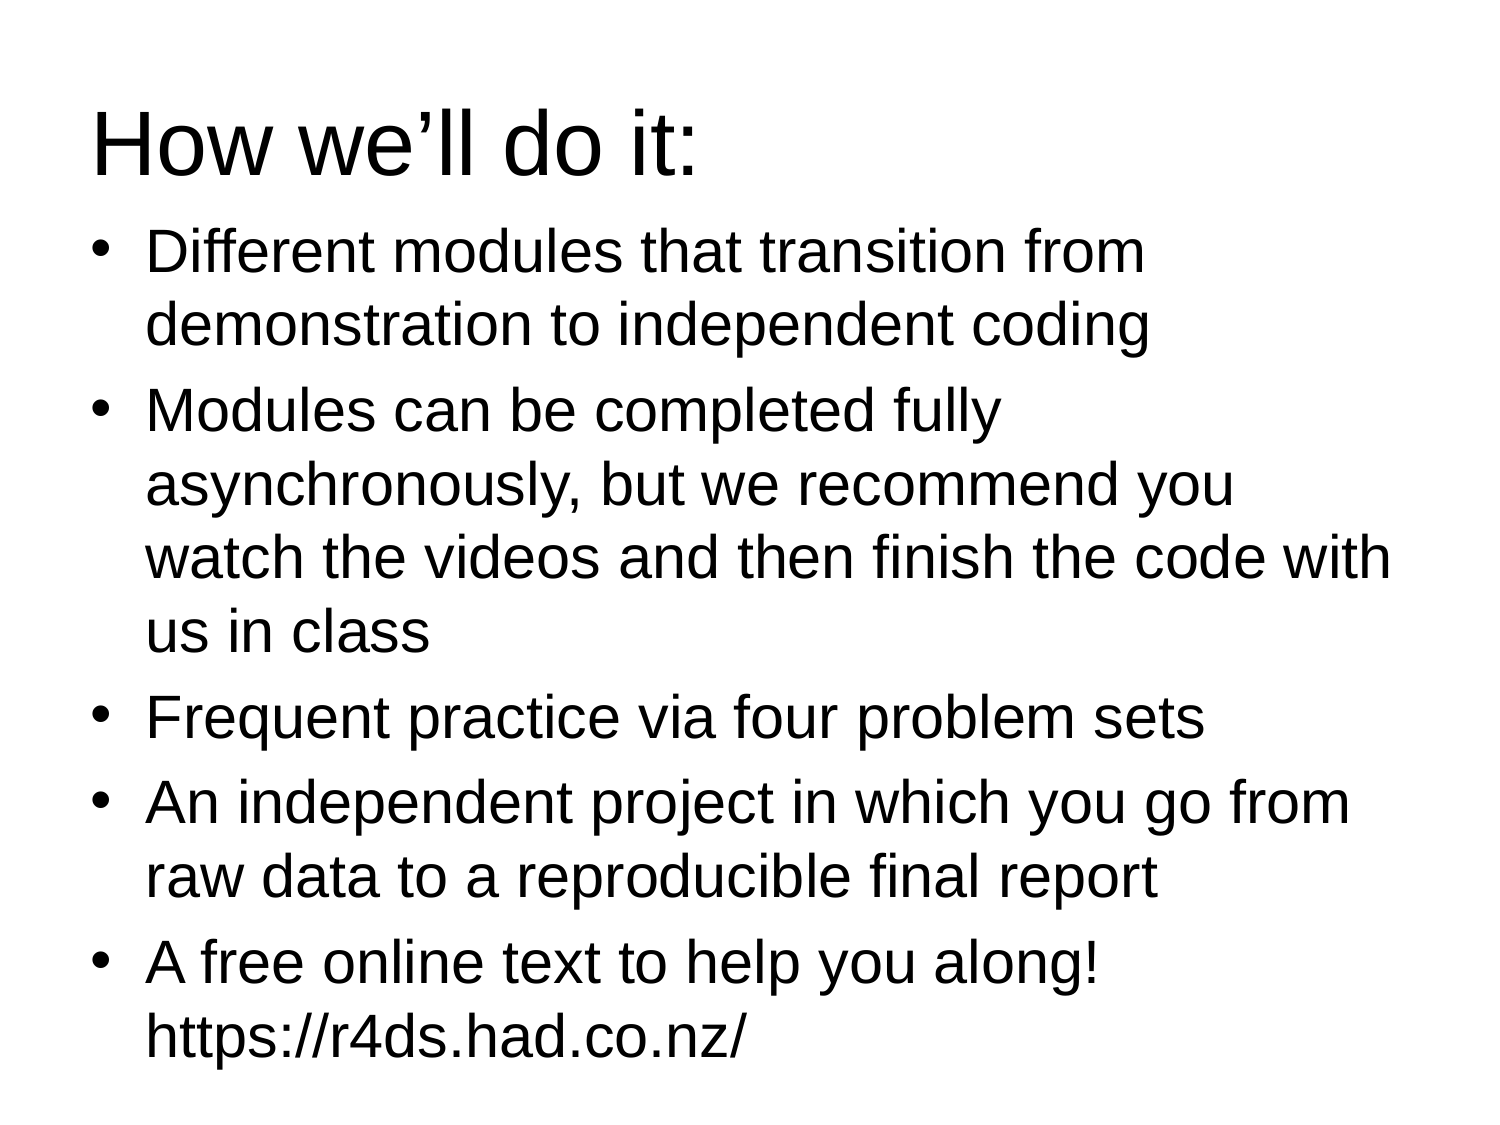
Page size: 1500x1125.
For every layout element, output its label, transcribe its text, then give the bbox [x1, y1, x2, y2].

list Different modules that transition from demonstration to independent coding Modules can be completed fully asynchronously, but we recommend you watch the videos and then finish the code with us in class Frequent practice via four problem sets An independent project in which you go from raw data to a reproducible final report A free online text to help you along! https://r4ds.had.co.nz/ [75, 233, 1425, 1080]
title How we’ll do it: [75, 45, 1425, 233]
